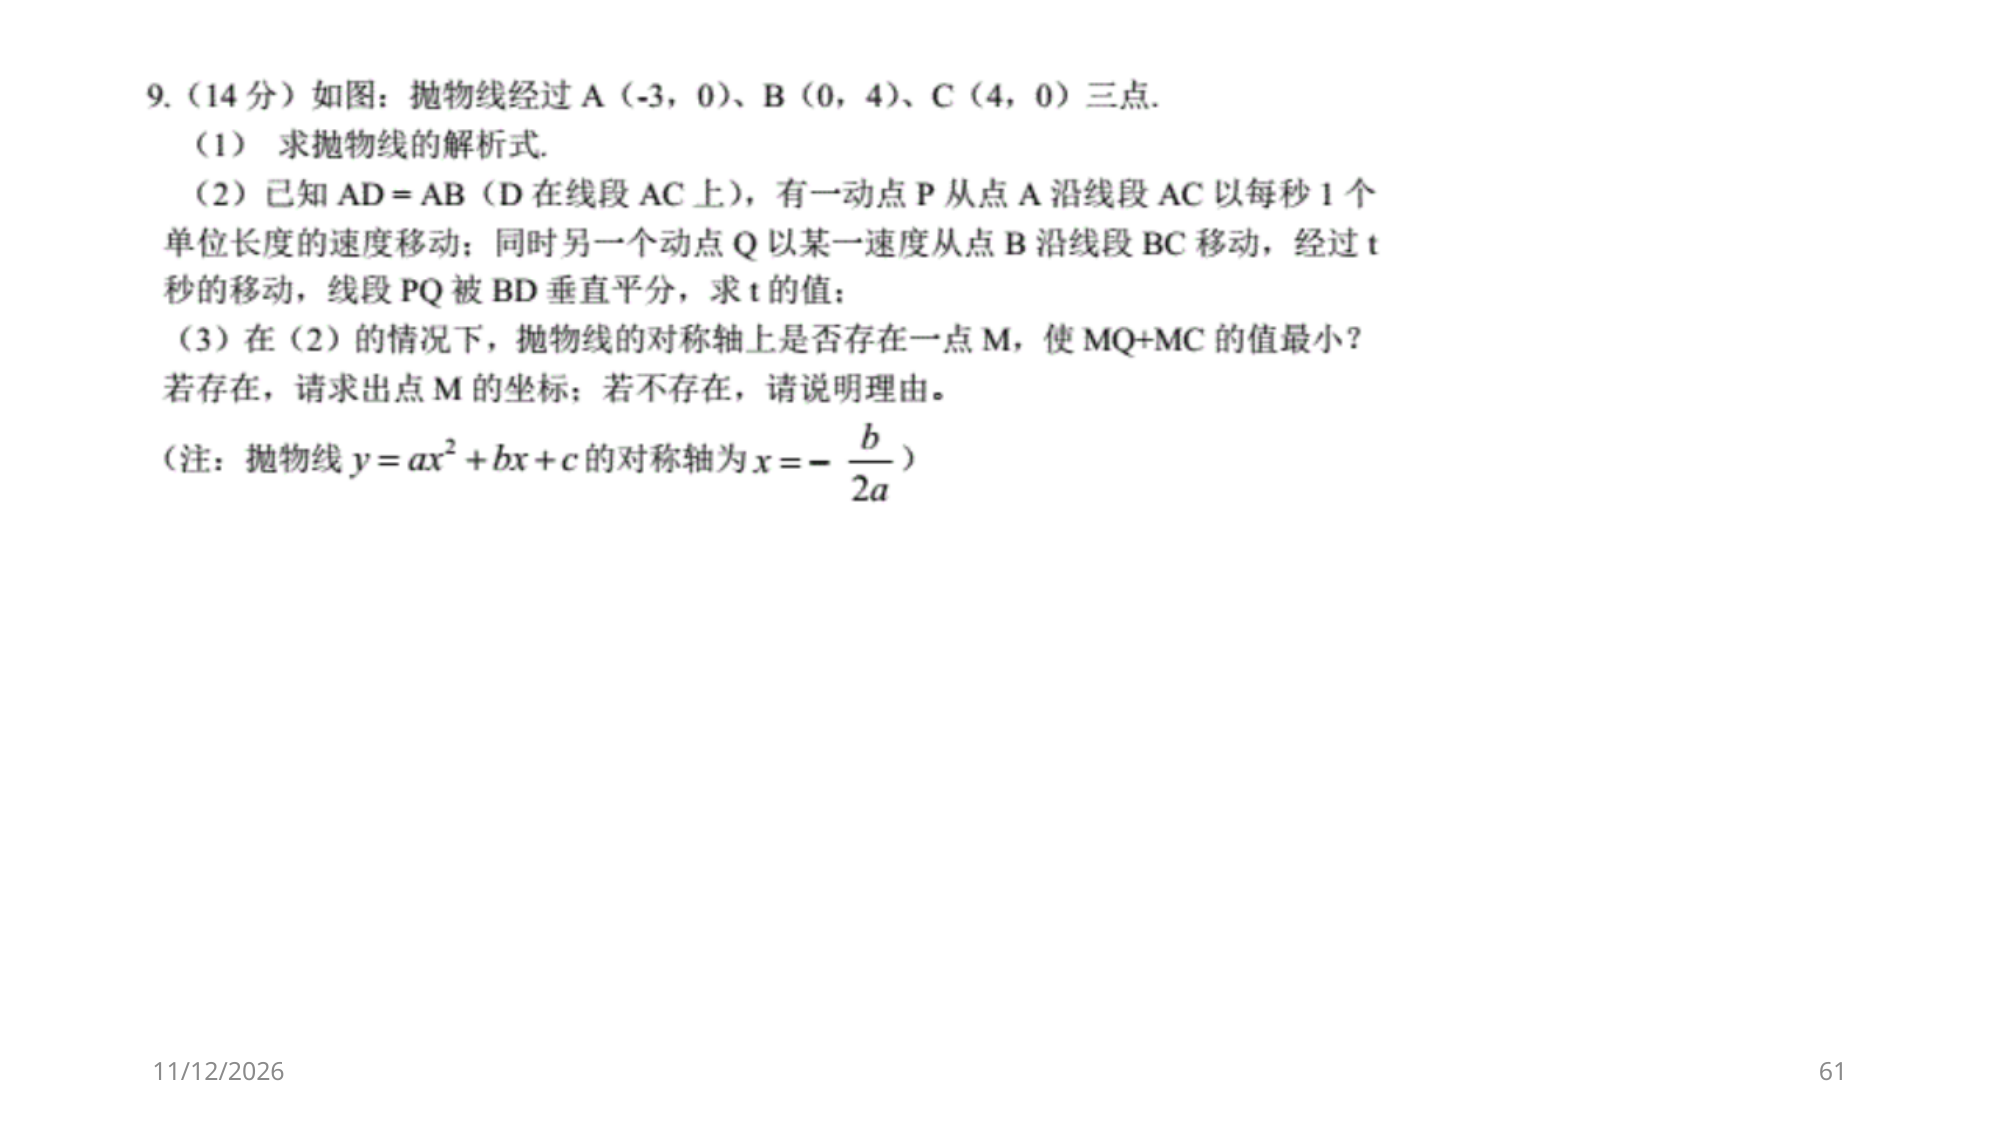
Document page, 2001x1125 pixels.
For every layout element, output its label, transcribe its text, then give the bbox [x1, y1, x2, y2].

picture [92, 53, 1413, 511]
slide_number 61 [1412, 1042, 1863, 1103]
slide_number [137, 1042, 588, 1103]
